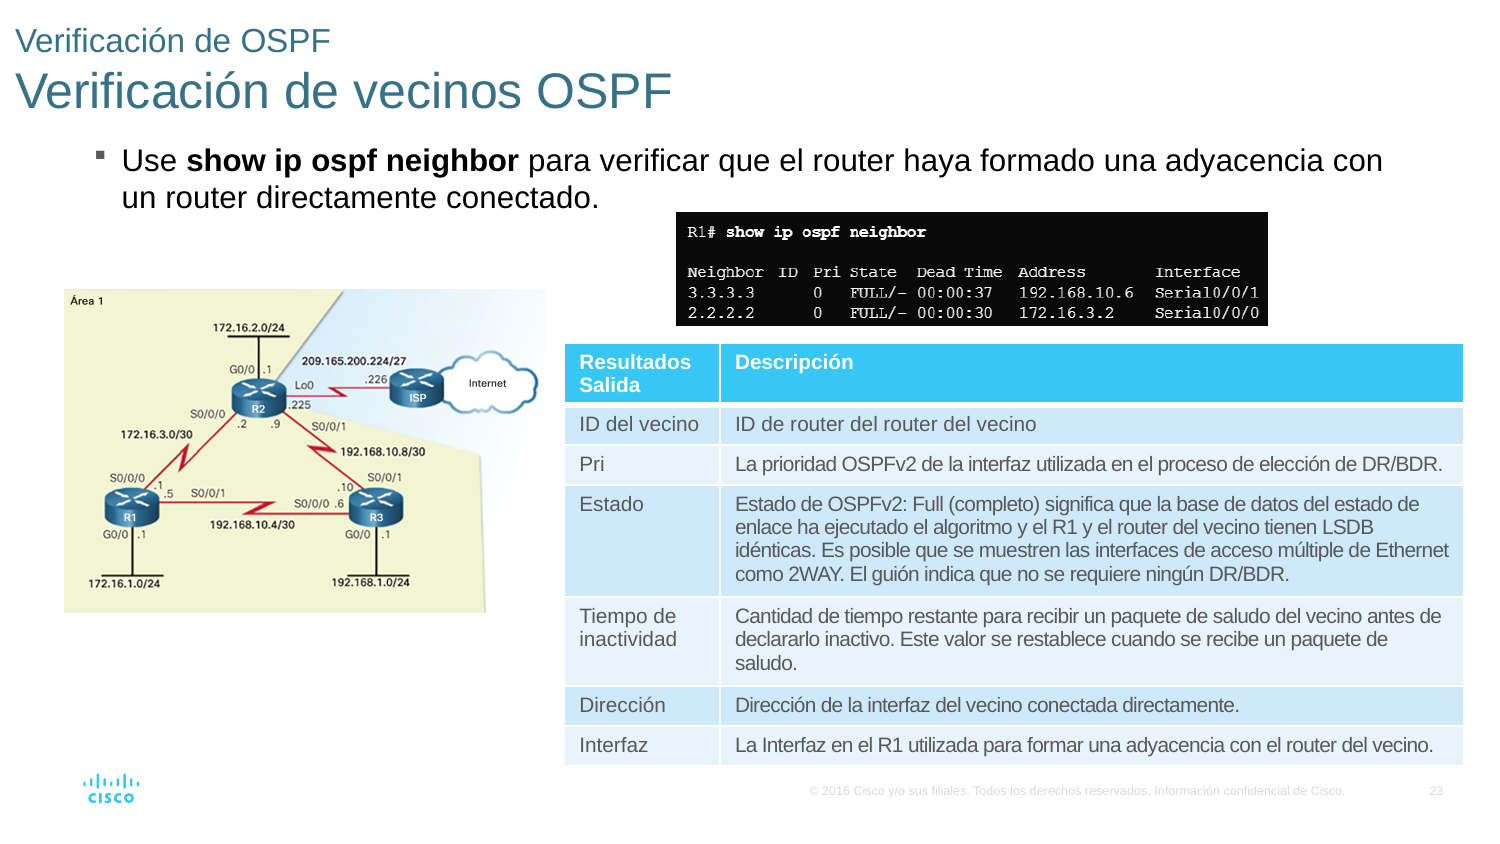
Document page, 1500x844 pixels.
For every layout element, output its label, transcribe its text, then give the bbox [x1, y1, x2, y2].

table_cell Dirección de la interfaz del vecino conectada directamente. [721, 687, 1463, 725]
table_header Resultados Salida [565, 344, 719, 402]
table_cell ID de router del router del vecino [721, 408, 1463, 444]
table_cell Cantidad de tiempo restante para recibir un paquete de saludo del vecino antes de declararlo inactivo. Este valor se restablece cuando se recibe un paquete de saludo. [721, 598, 1463, 685]
table_cell Interfaz [565, 727, 719, 765]
table_cell Estado de OSPFv2: Full (completo) significa que la base de datos del estado de enlace ha ejecutado el algoritmo y el R1 y el router del vecino tienen LSDB idénticas. Es posible que se muestren las interfaces de acceso múltiple de Ethernet como 2WAY. El guión indica que no se requiere ningún DR/BDR. [721, 486, 1463, 596]
list Use show ip ospf neighbor para verificar que el router haya formado una adyacencia con un router directamente conectado. [78, 132, 1429, 819]
table_cell La prioridad OSPFv2 de la interfaz utilizada en el proceso de elección de DR/BDR. [721, 446, 1463, 484]
picture [676, 212, 1268, 327]
table_cell Tiempo de inactividad [565, 598, 719, 685]
table_cell ID del vecino [565, 408, 719, 444]
table_cell La Interfaz en el R1 utilizada para formar una adyacencia con el router del vecino. [721, 727, 1463, 765]
table_header Descripción [721, 344, 1463, 402]
table_cell Pri [565, 446, 719, 484]
picture [63, 289, 545, 613]
table_cell Estado [565, 486, 719, 596]
table_cell Dirección [565, 687, 719, 725]
title Verificación de OSPF Verificación de vecinos OSPF [0, 6, 1500, 131]
